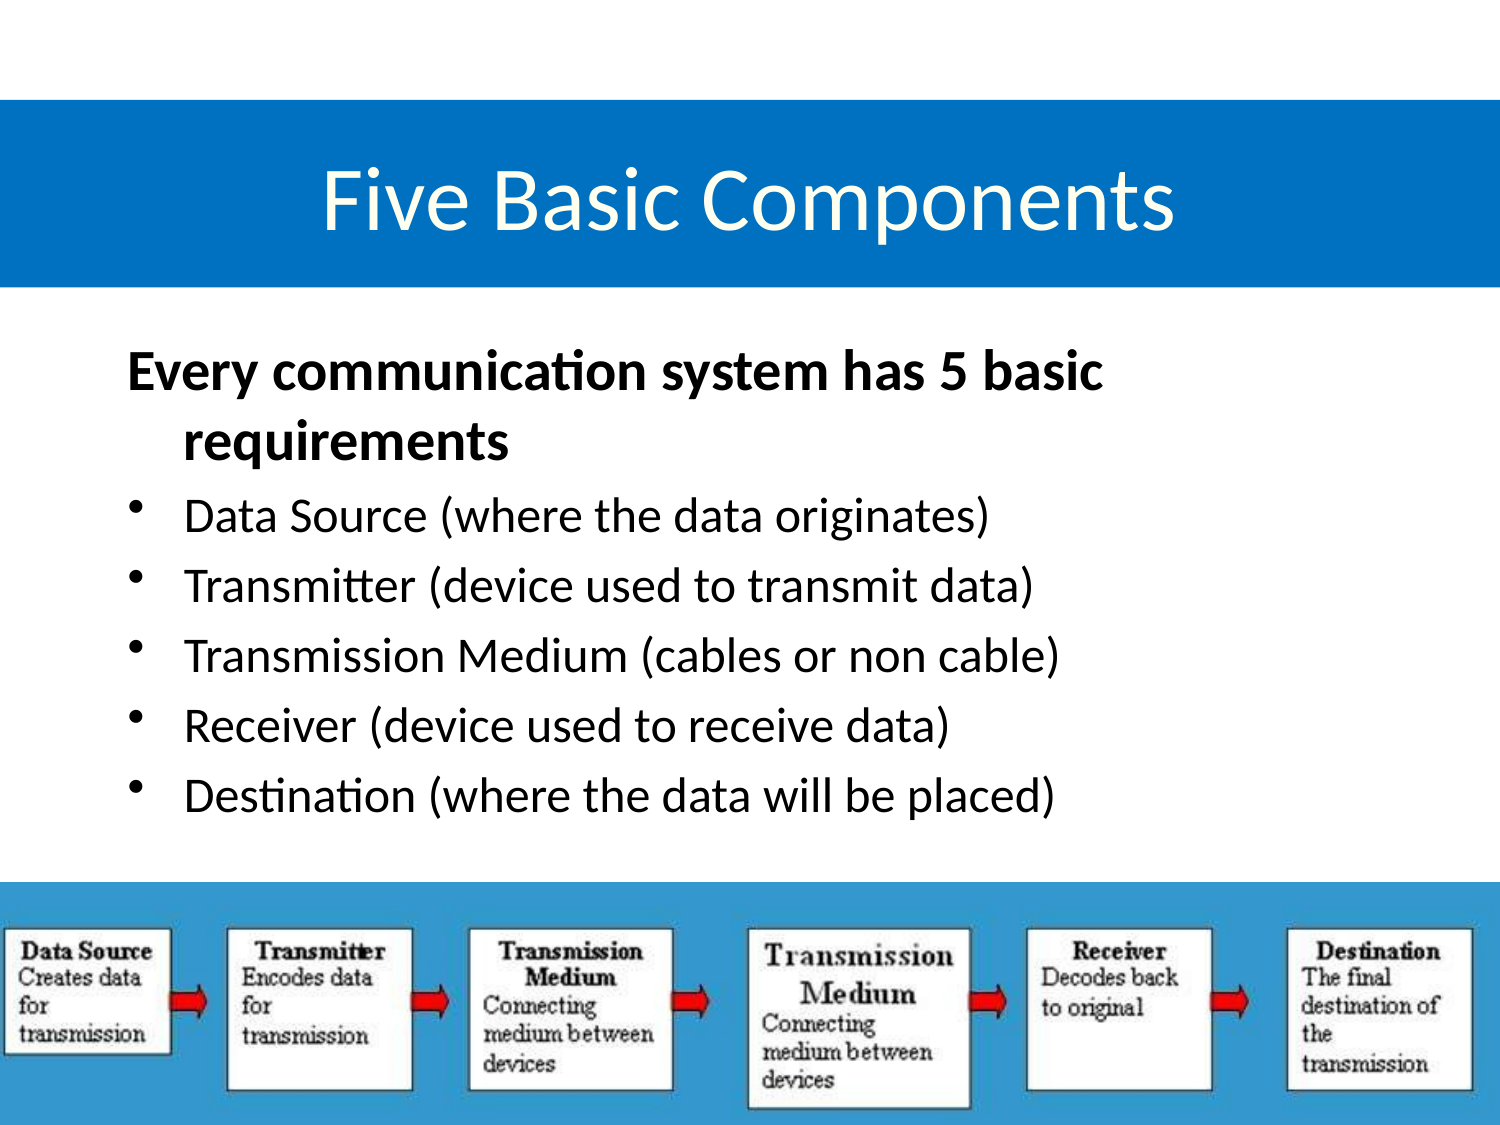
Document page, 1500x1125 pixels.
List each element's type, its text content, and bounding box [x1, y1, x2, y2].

text_box [0, 882, 1500, 1125]
title Five Basic Components [0, 99, 1500, 288]
list Every communication system has 5 basic requirements Data Source (where the data originates) Transmitter (device used to transmit data) Transmission Medium (cables or non cable) Receiver (device used to receive data) Destination (where the data will be placed) [112, 324, 1388, 882]
